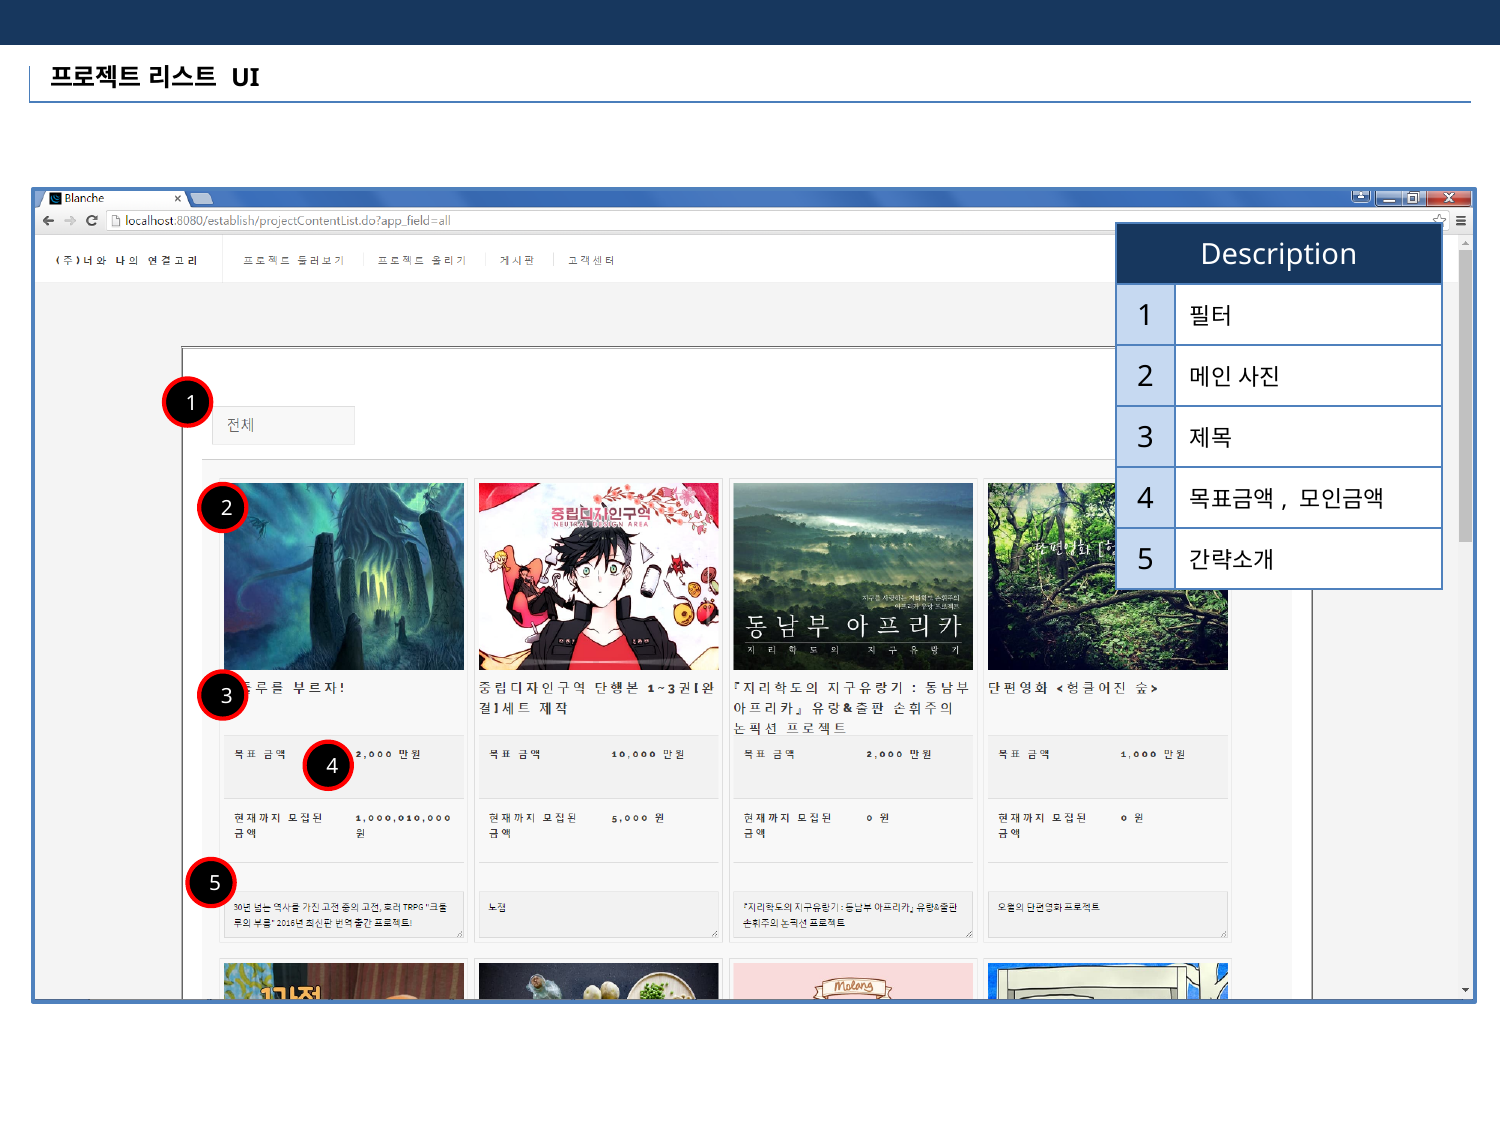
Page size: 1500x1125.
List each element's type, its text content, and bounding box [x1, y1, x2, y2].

picture [34, 190, 1473, 1000]
text_box 프로젝트 리스트 UI [35, 54, 275, 100]
text_box [0, 0, 1500, 45]
